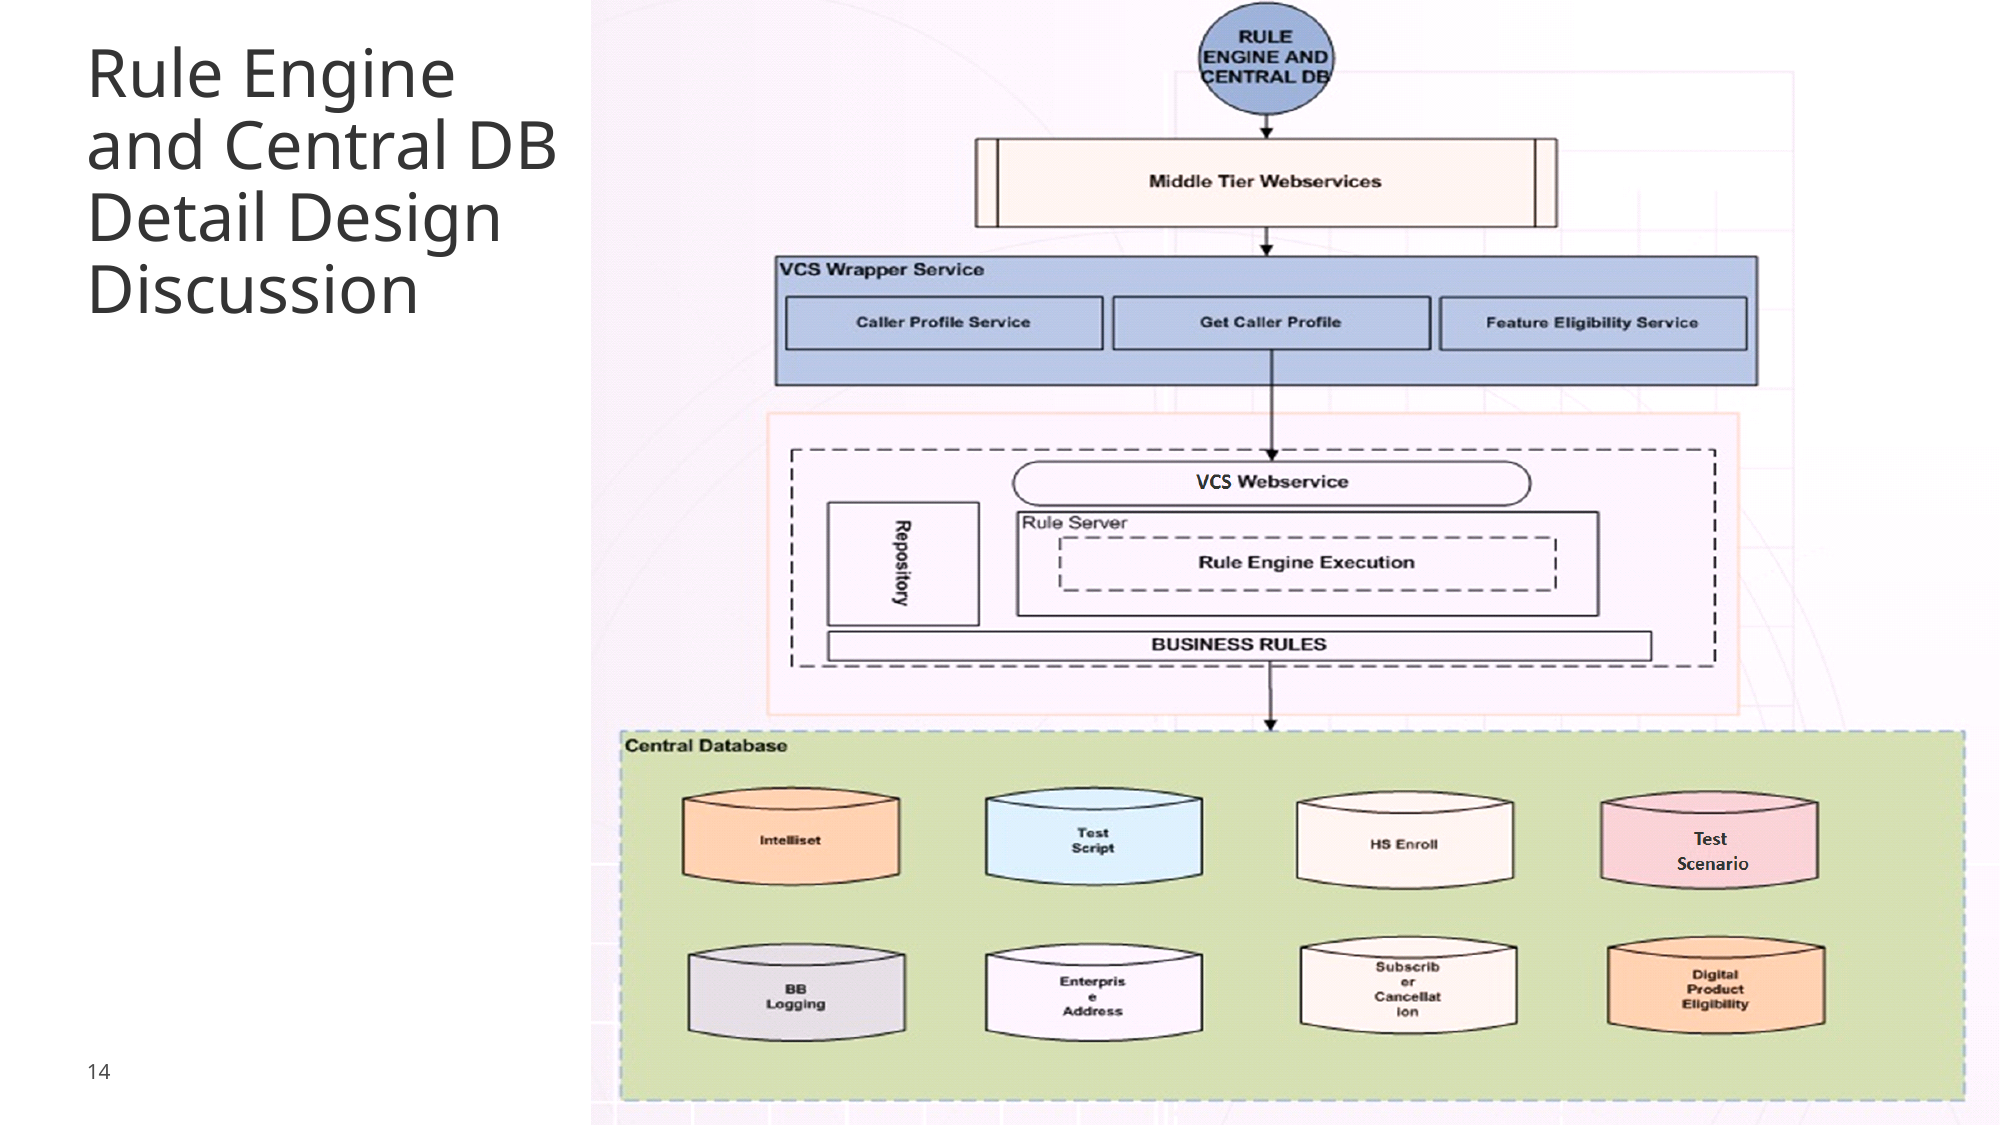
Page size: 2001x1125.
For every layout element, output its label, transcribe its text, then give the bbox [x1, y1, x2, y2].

list Rule Engine and Central DB Detail Design Discussion [86, 32, 587, 102]
slide_number 14 [86, 1042, 151, 1103]
picture [590, 0, 2000, 1125]
